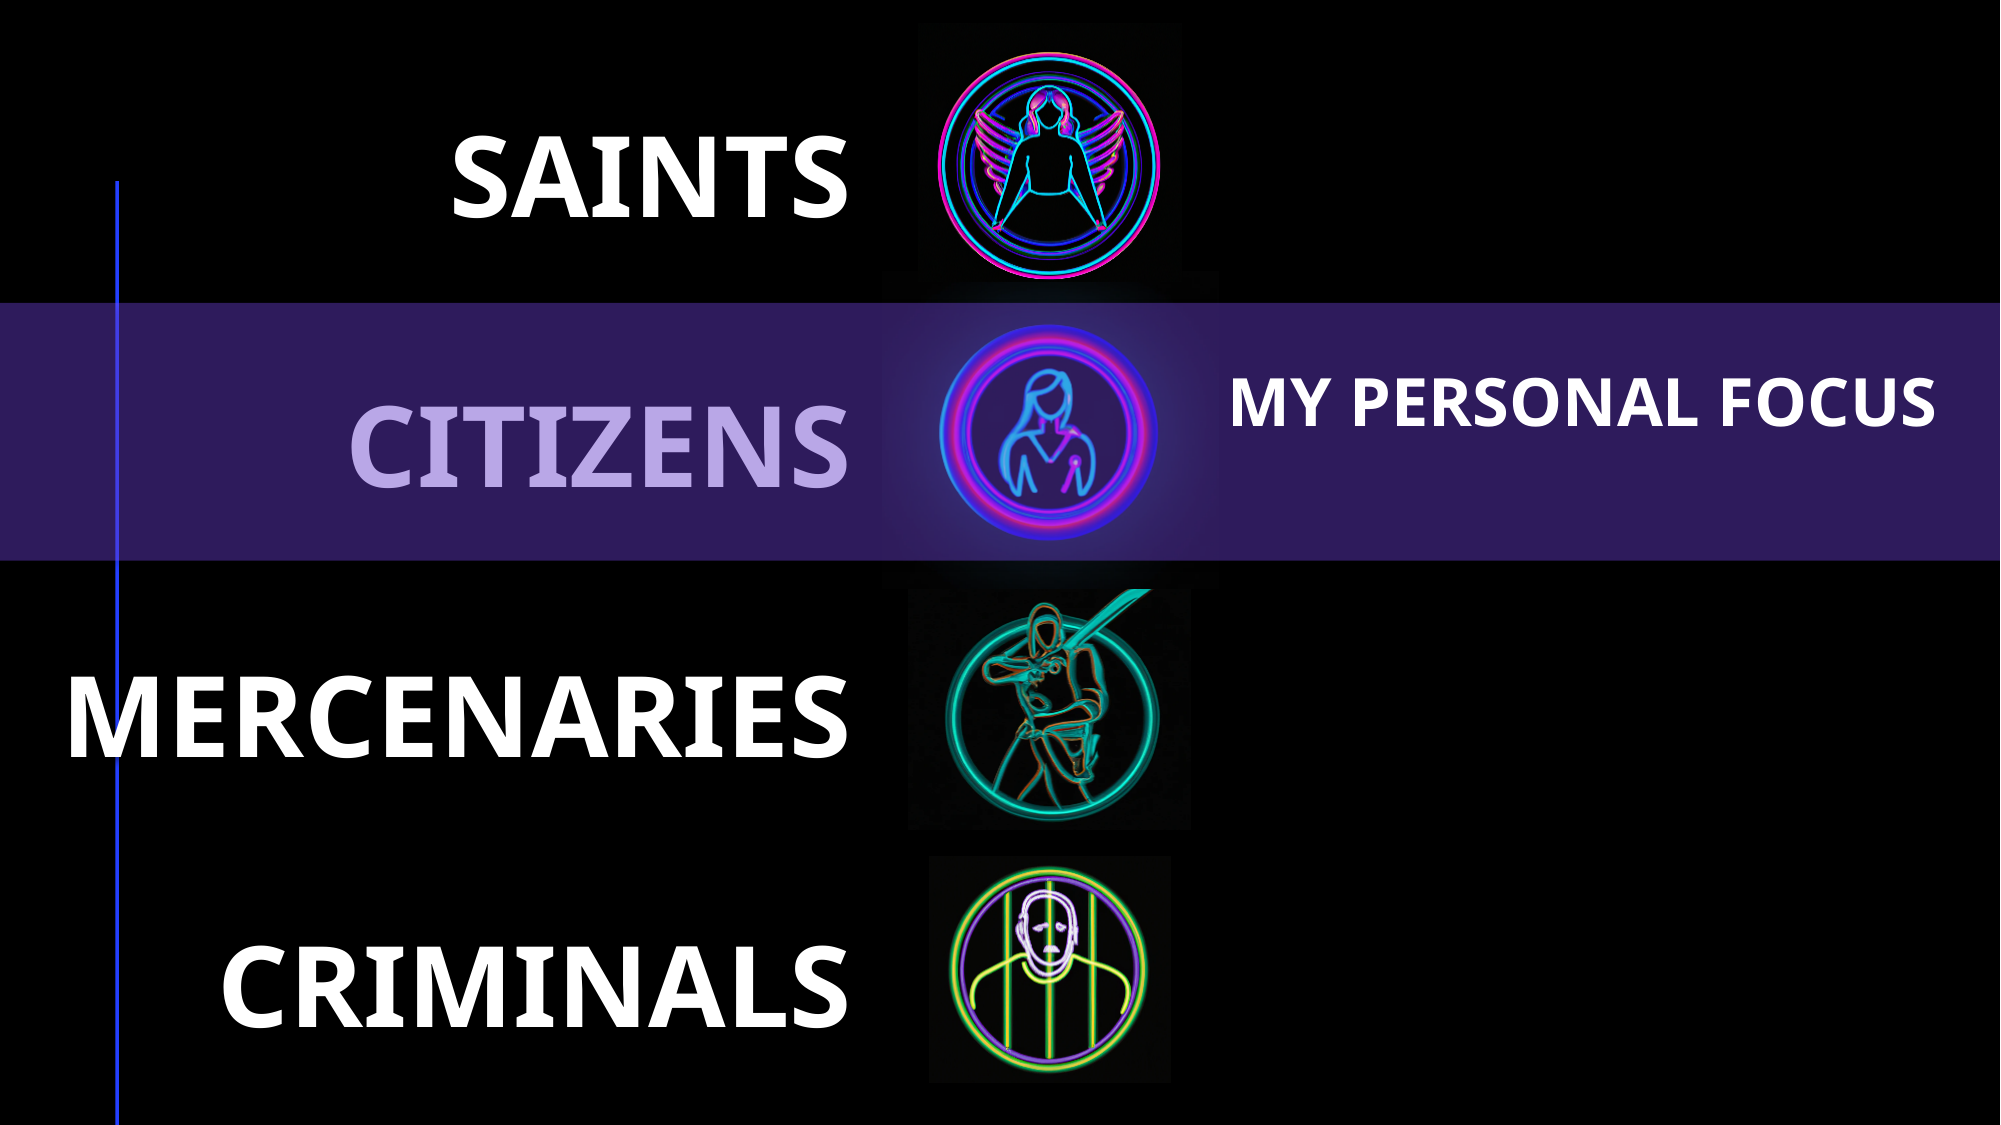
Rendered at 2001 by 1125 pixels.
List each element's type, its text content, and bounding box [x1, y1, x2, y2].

picture [882, 23, 1219, 830]
text_box [1219, 302, 2000, 561]
title SAINTS CITIZENS MERCENARIES CRIMINALS [0, 570, 867, 933]
picture [928, 856, 1171, 1083]
title SAINTS CITIZENS MERCENARIES CRIMINALS [0, 87, 867, 302]
text_box MY PERSONAL FOCUS [1219, 351, 1961, 447]
text_box [0, 302, 882, 561]
